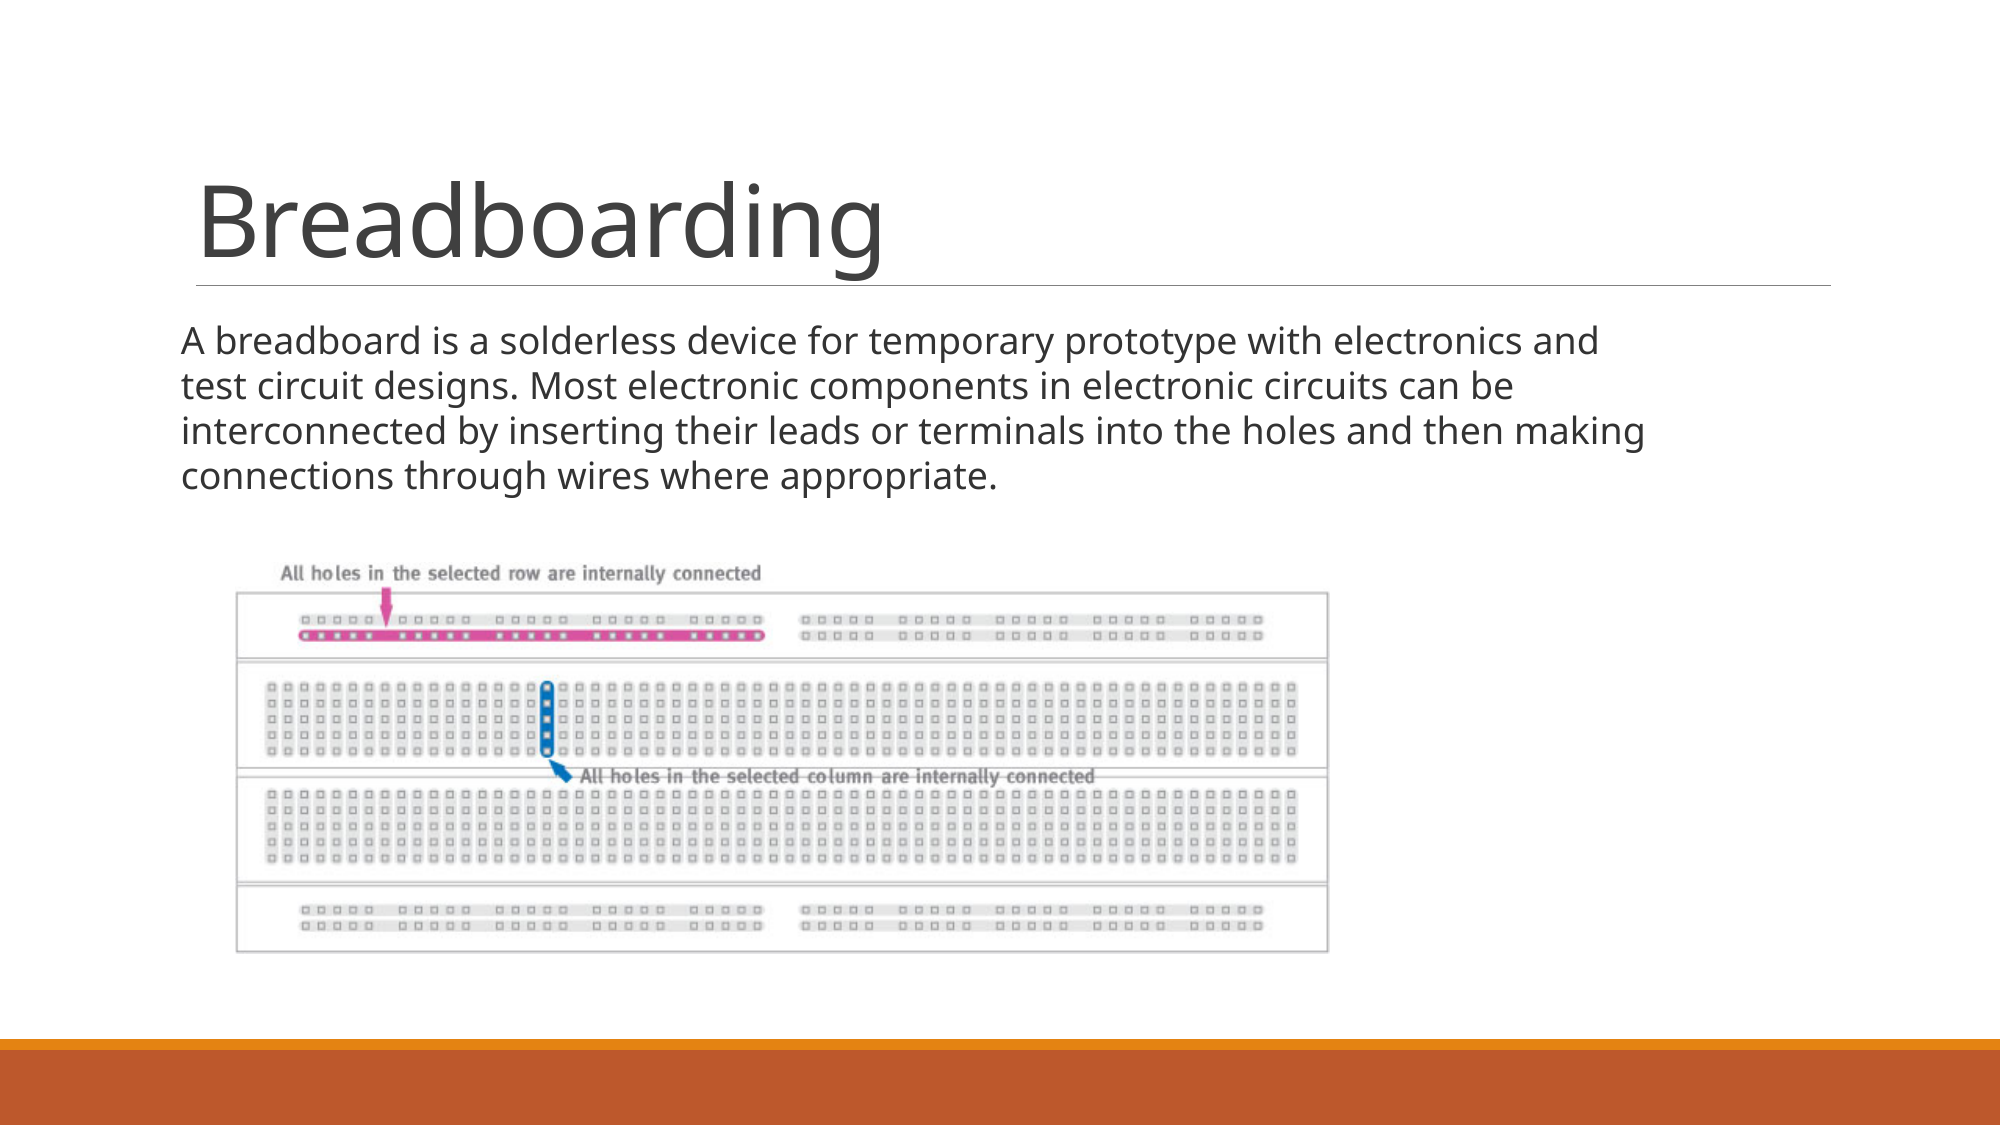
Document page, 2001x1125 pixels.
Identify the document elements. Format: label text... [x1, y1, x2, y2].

picture [234, 561, 1330, 954]
text_box A breadboard is a solderless device for temporary prototype with electronics and test circuit designs. Most electronic components in electronic circuits can be interconnected by inserting their leads or terminals into the holes and then making connections through wires where appropriate. [166, 309, 1667, 504]
title Breadboarding [180, 47, 1830, 285]
